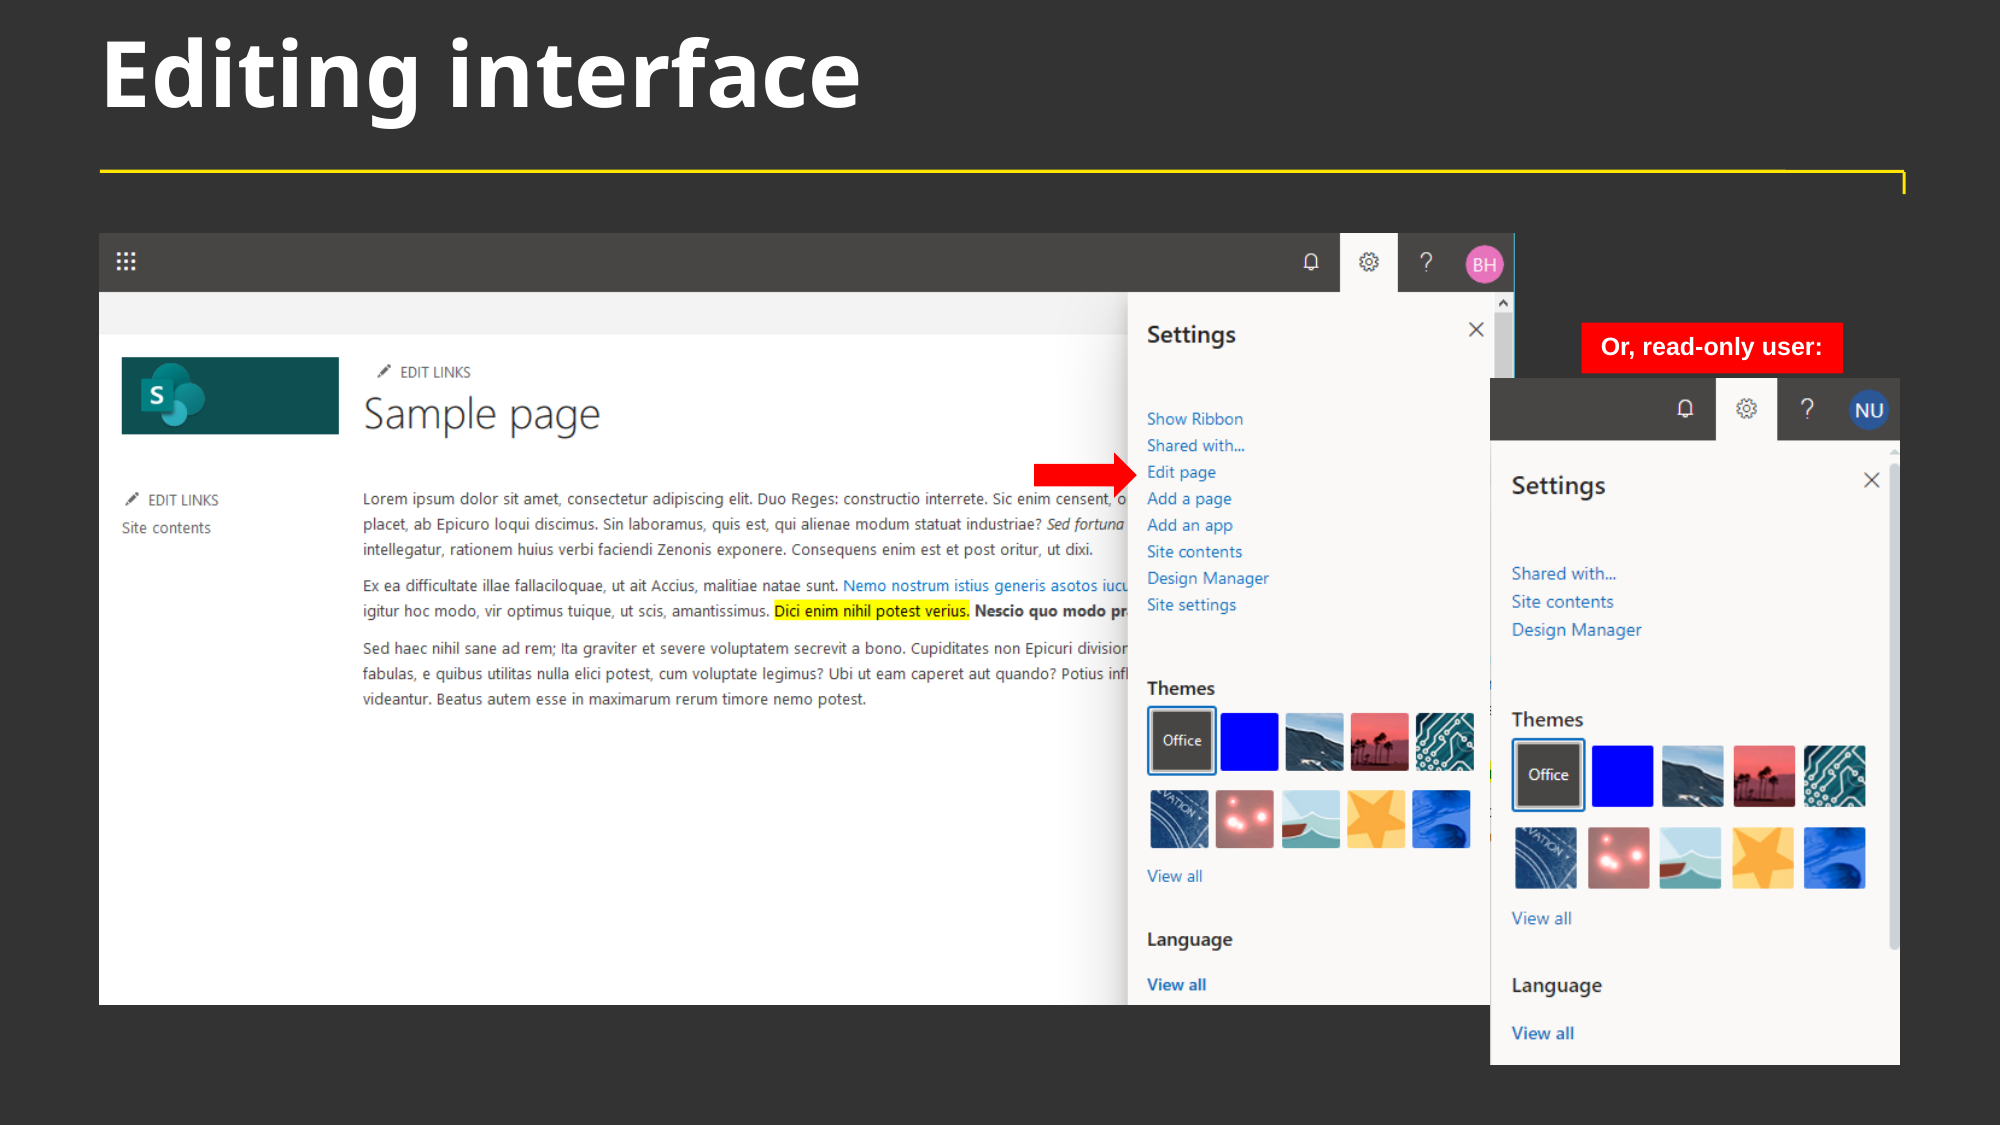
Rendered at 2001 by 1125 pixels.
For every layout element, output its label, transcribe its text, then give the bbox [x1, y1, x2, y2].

text_box Or, read-only user: [1581, 322, 1843, 374]
picture [1490, 378, 1901, 1065]
title Editing interface [99, 33, 1900, 175]
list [99, 233, 1515, 1006]
